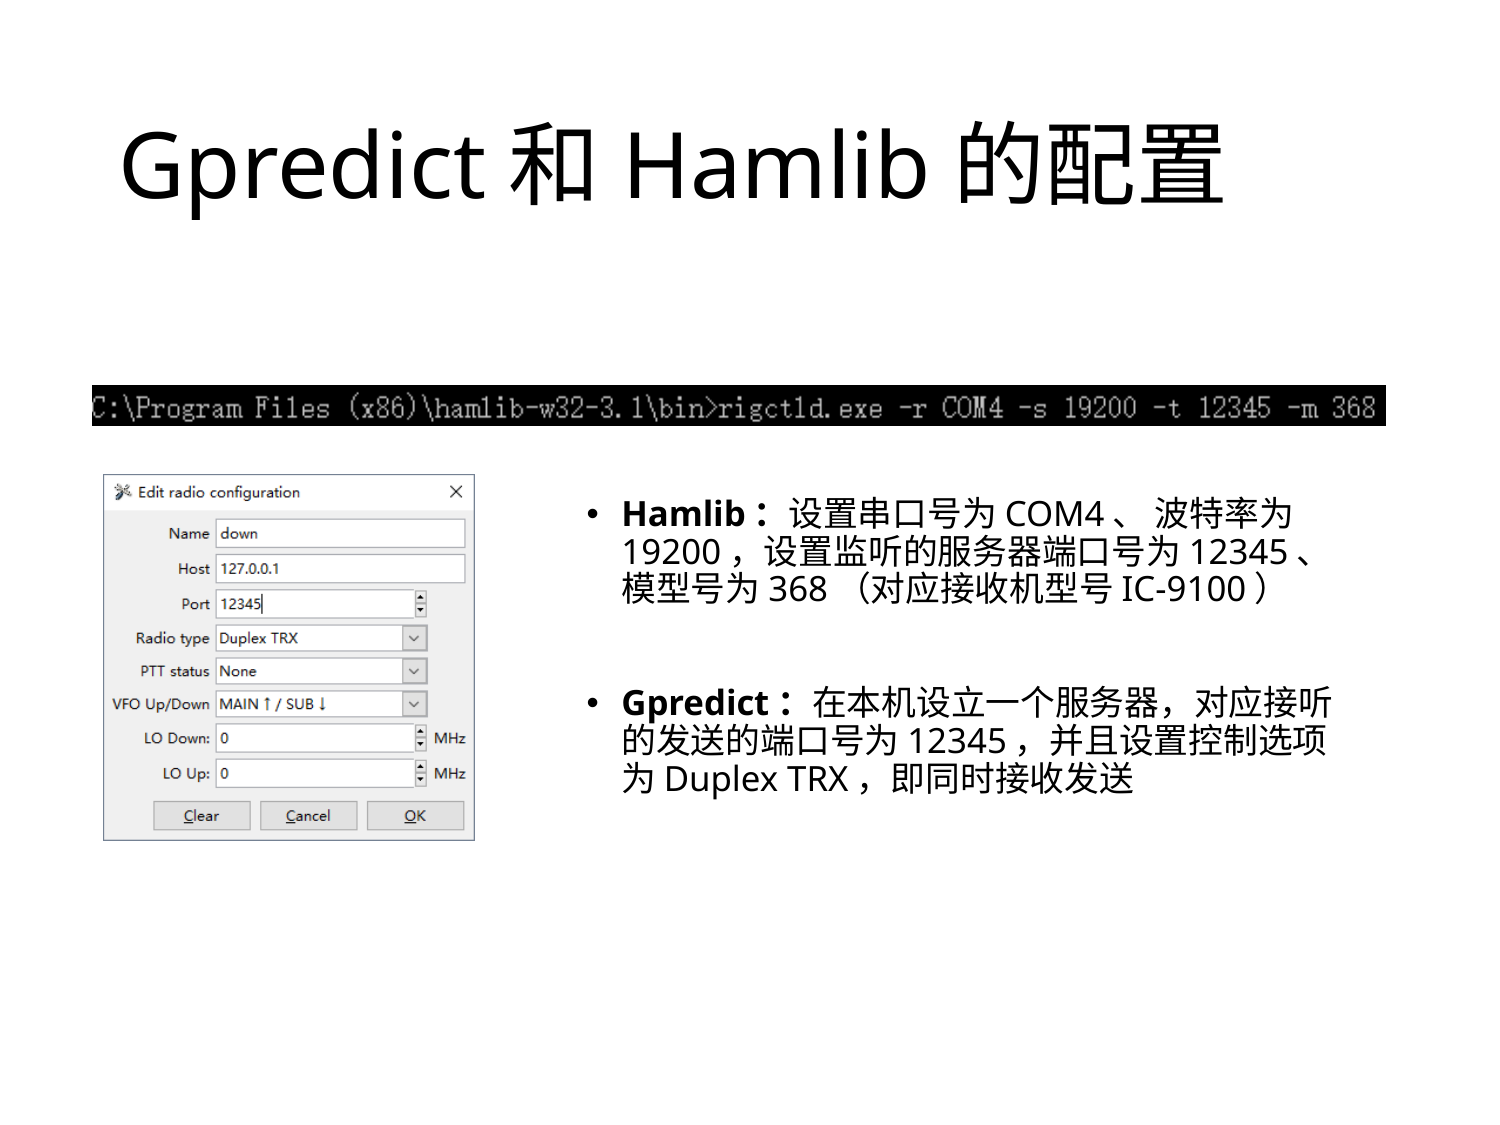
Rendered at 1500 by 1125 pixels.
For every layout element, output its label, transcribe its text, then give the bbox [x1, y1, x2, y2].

list Hamlib：设置串口号为COM4、 波特率为19200，设置监听的服务器端口号为12345、模型号为368（对应接收机型号IC-9100） Gpredict：在本机设立一个服务器，对应接听的发送的端口号为12345，并且设置控制选项为Duplex TRX，即同时接收发送 [571, 678, 1349, 843]
title Gpredict和Hamlib的配置 [103, 59, 1397, 278]
picture [92, 385, 1386, 426]
text_box [456, 348, 1415, 678]
picture [103, 474, 475, 841]
